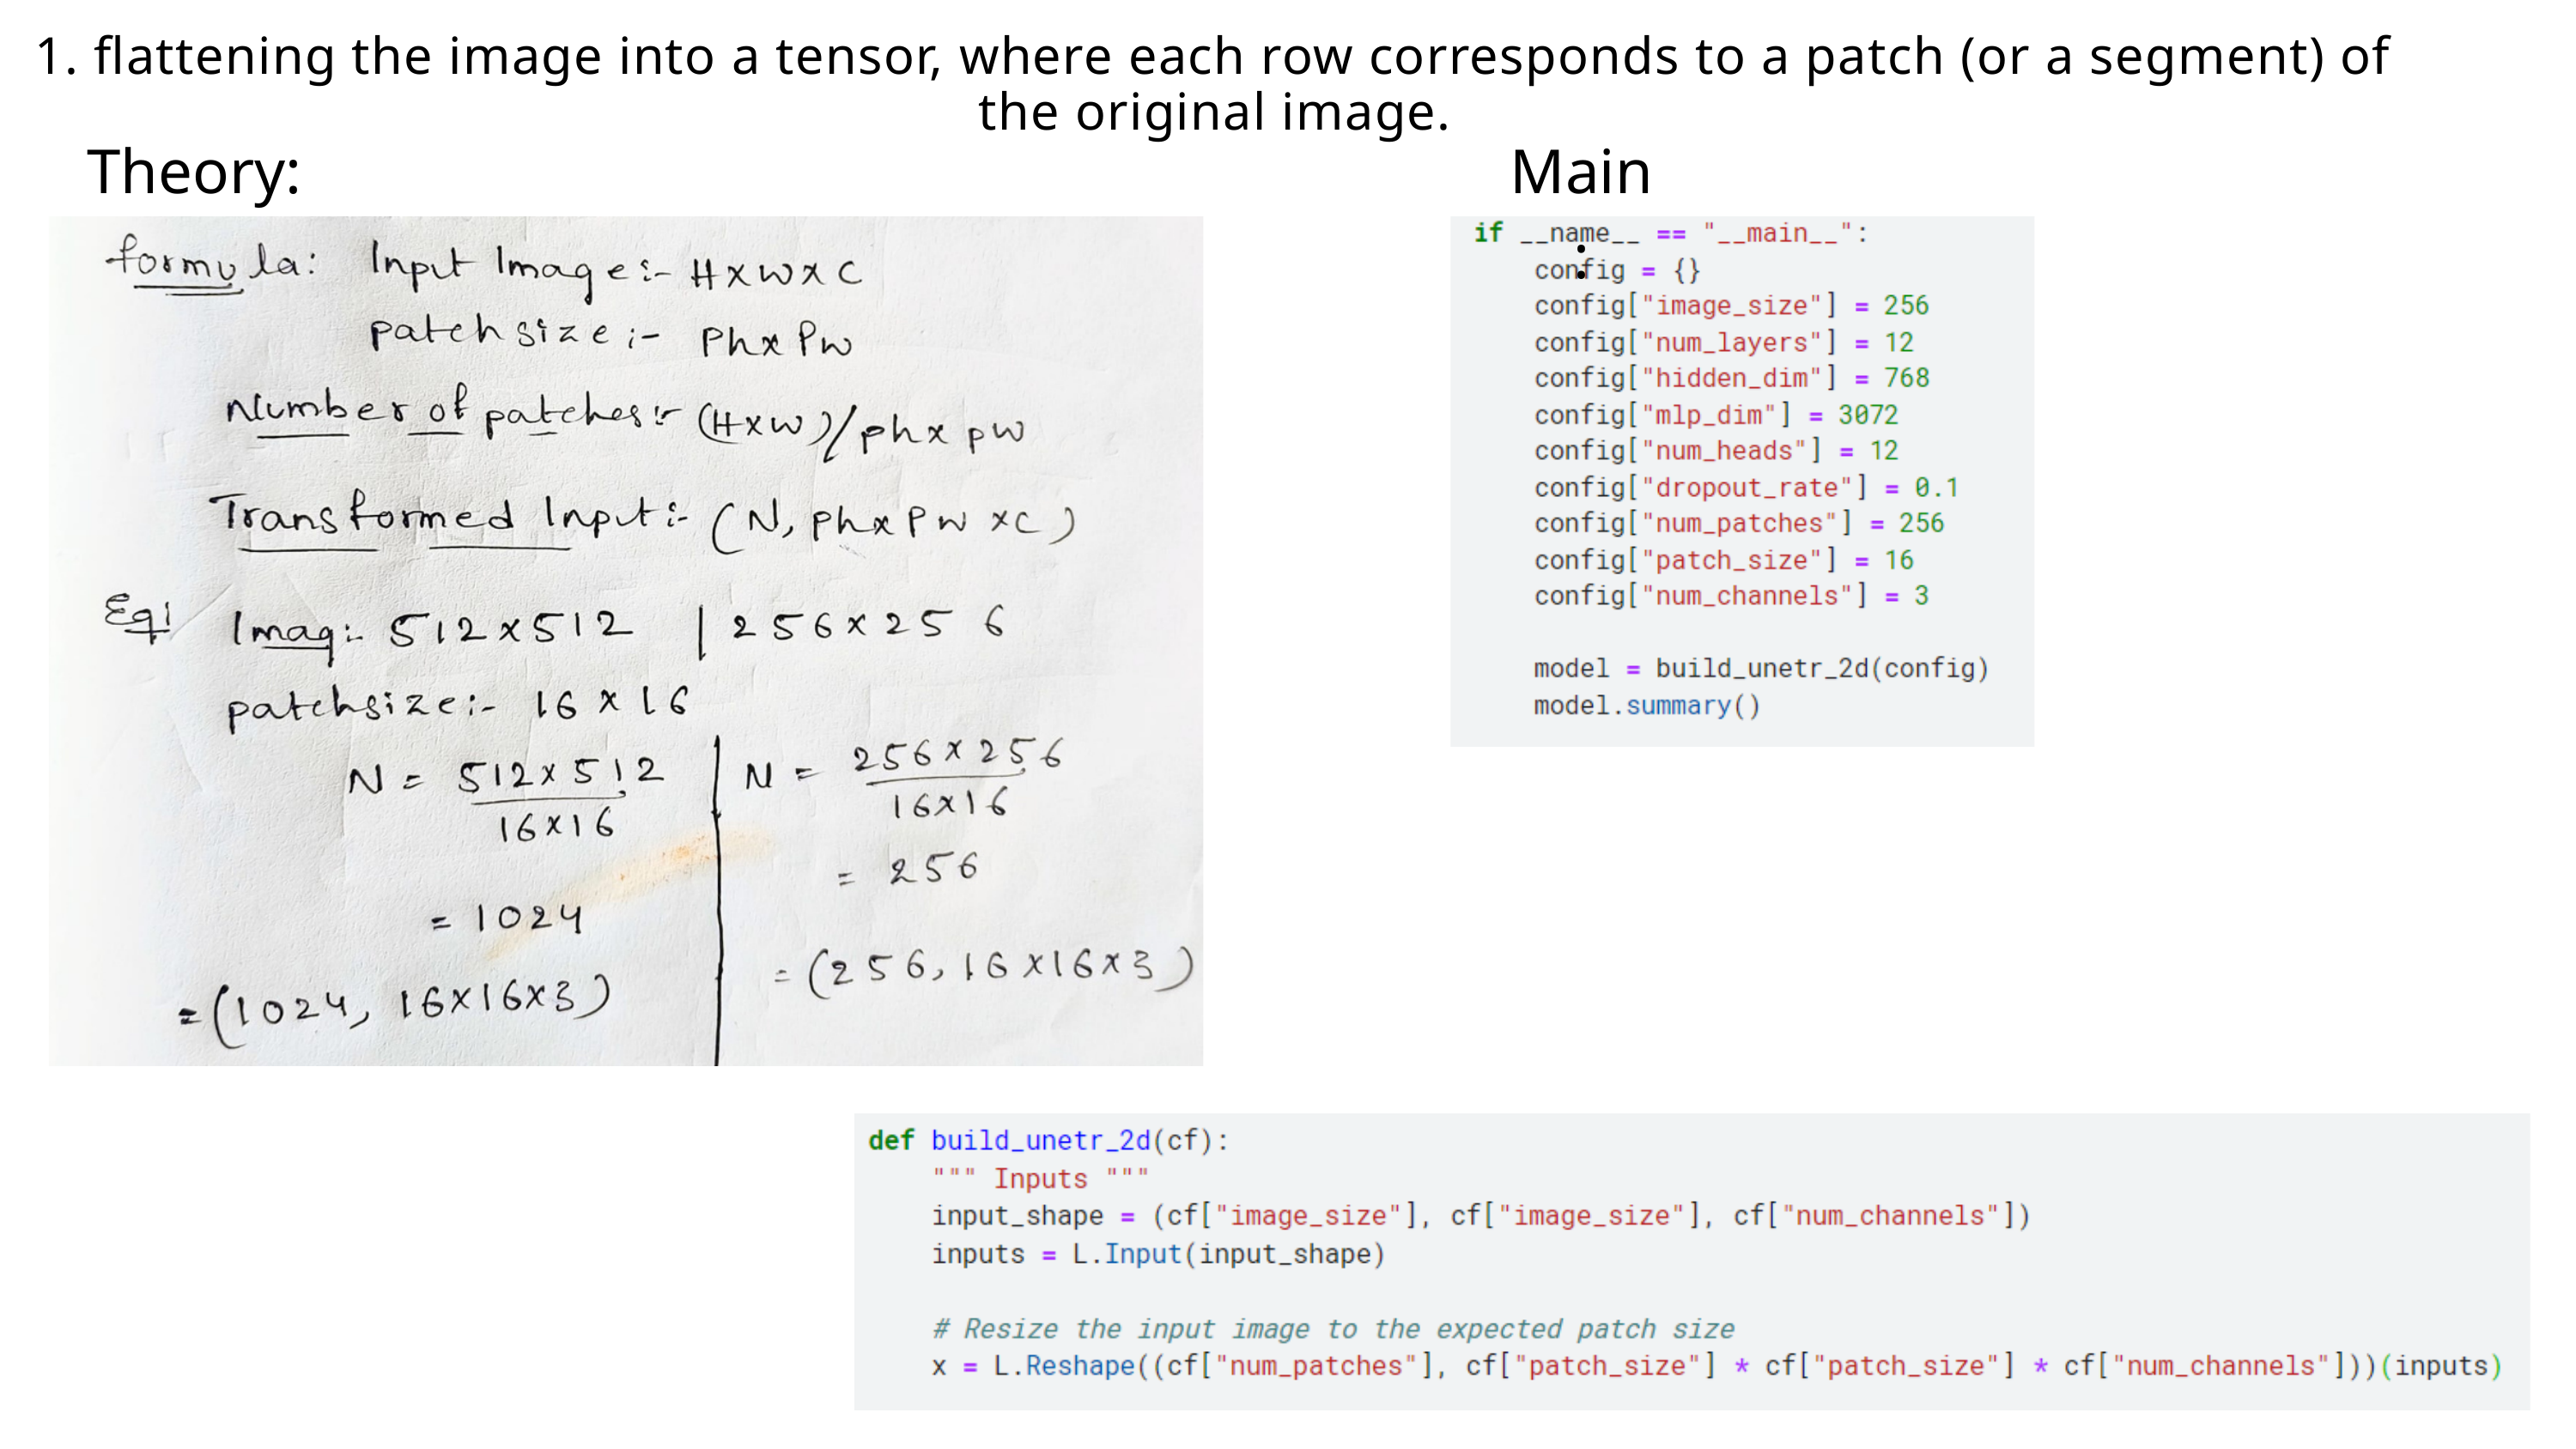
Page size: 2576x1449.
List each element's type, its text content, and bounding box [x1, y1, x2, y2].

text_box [6, 26, 2425, 167]
text_box [48, 216, 1204, 1066]
text_box [1450, 216, 2035, 747]
text_box [854, 1113, 2530, 1410]
text_box Theory: [83, 176, 306, 206]
text_box Main : [1494, 176, 1668, 291]
